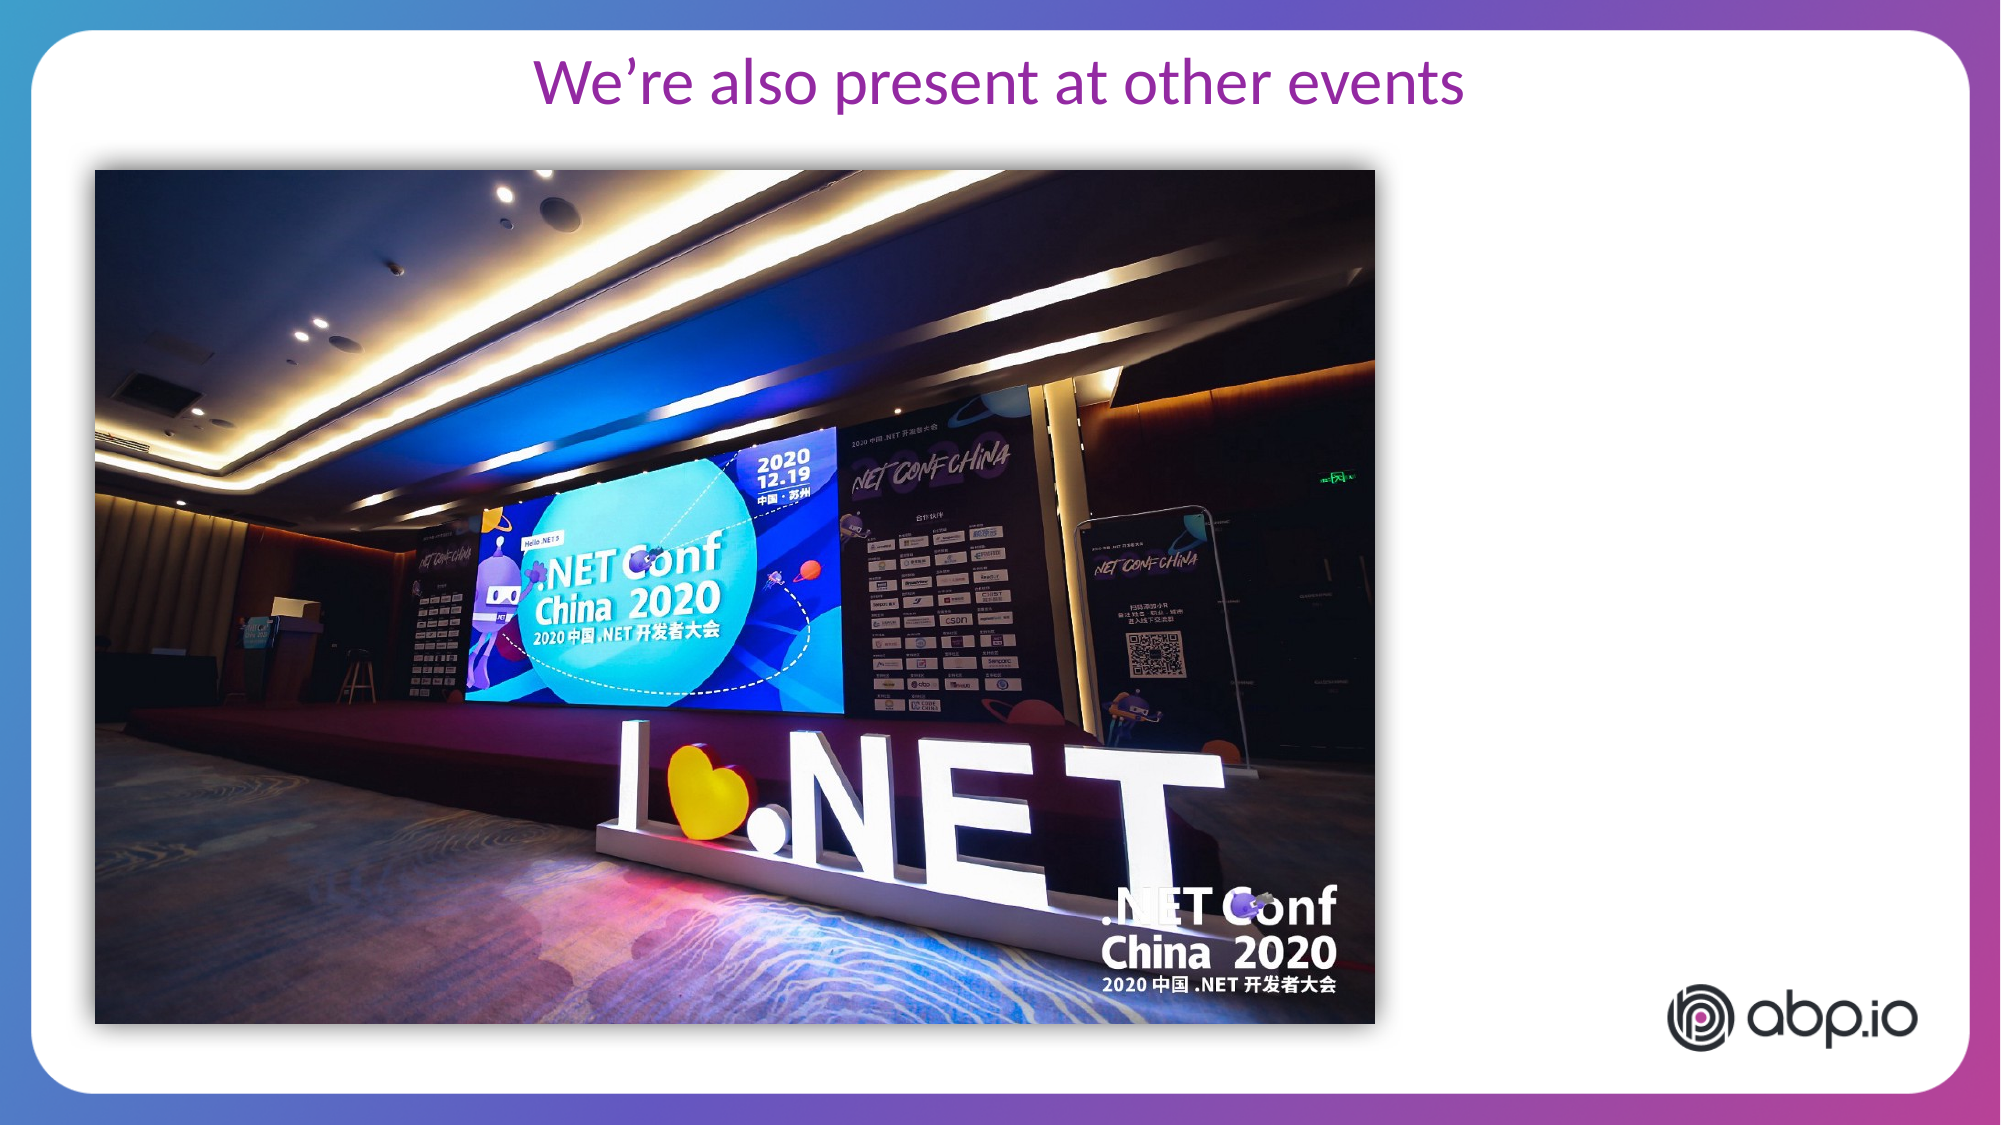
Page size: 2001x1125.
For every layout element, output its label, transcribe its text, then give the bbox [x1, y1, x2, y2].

picture [0, 0, 2001, 1125]
text_box We’re also present at other events [0, 30, 2000, 126]
